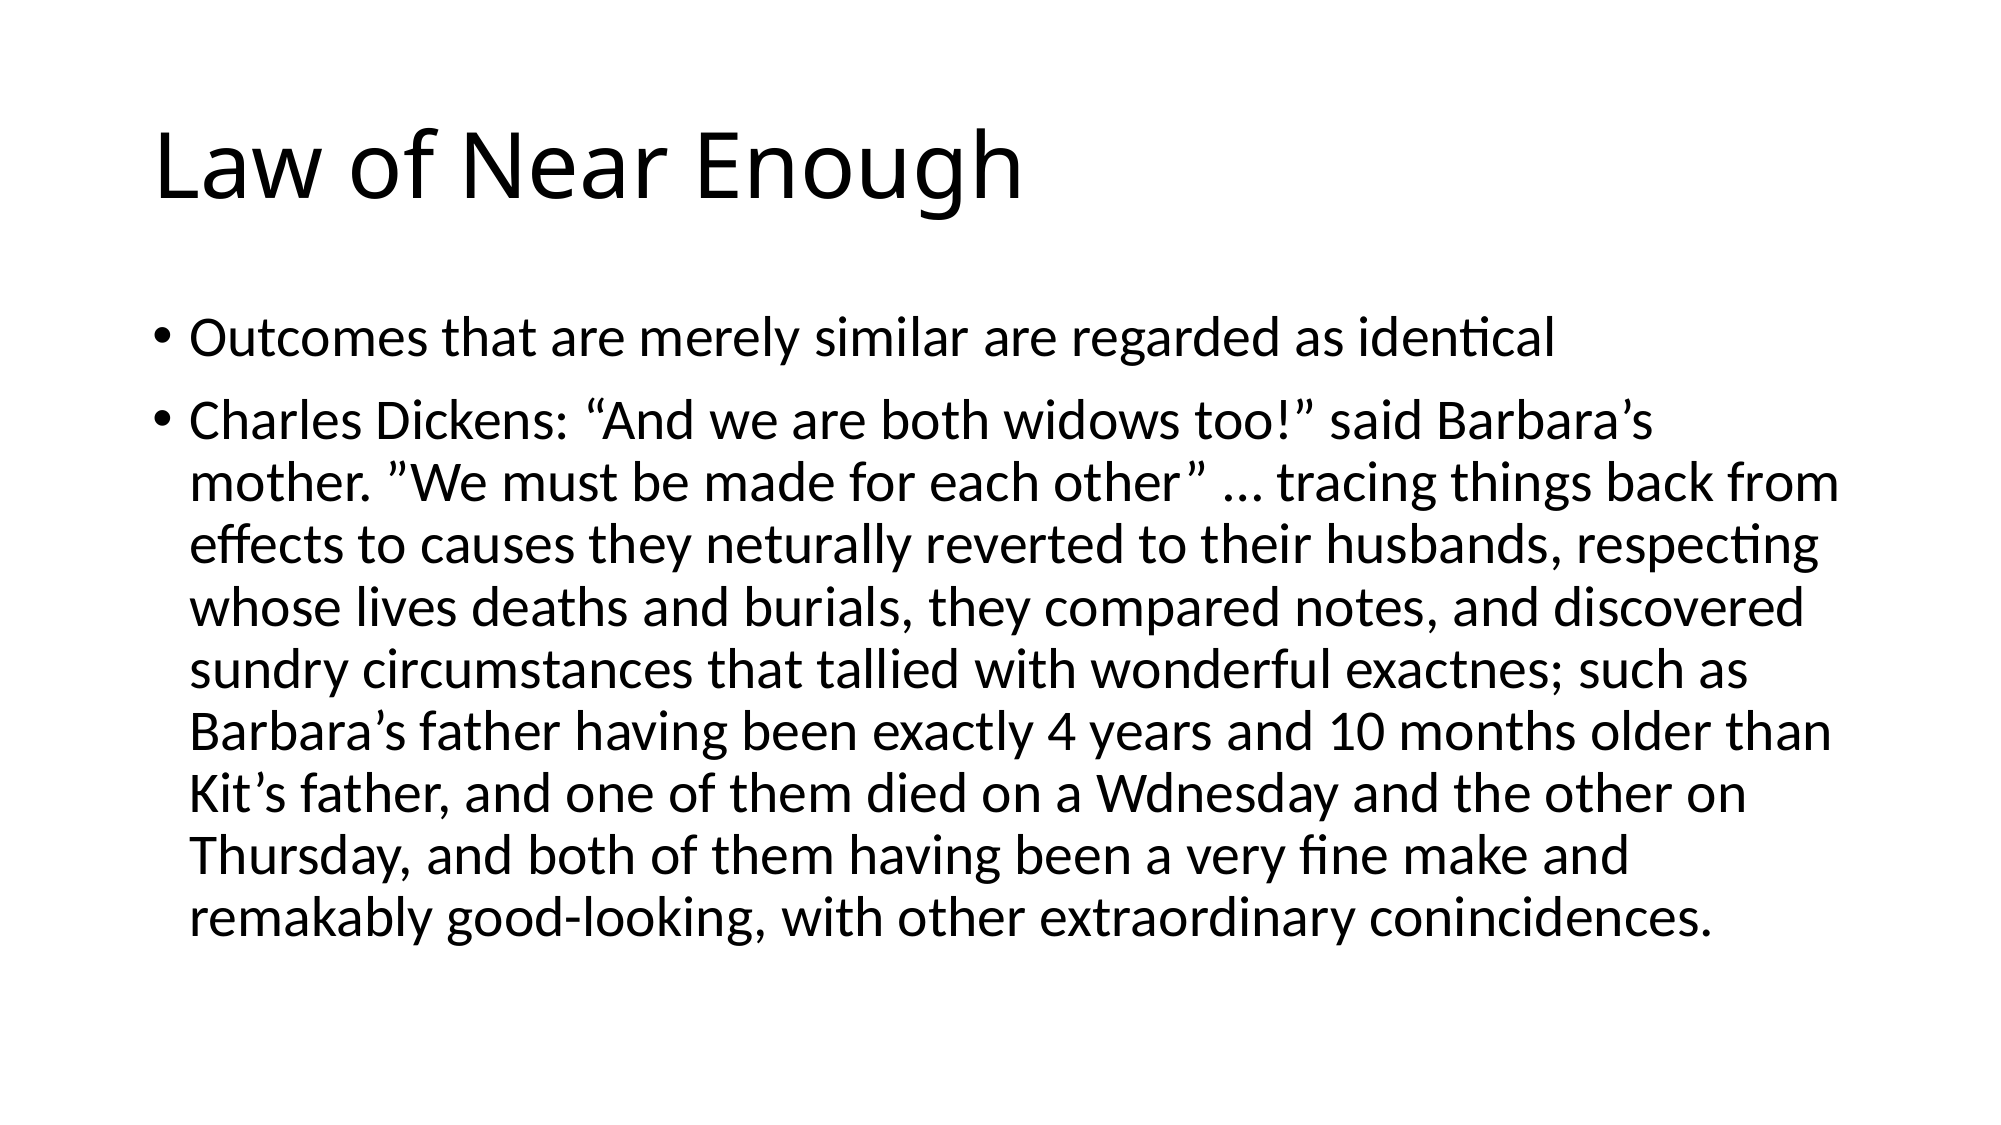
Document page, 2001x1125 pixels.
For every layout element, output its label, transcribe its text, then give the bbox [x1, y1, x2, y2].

title Law of Near Enough [137, 59, 1863, 278]
list Outcomes that are merely similar are regarded as identical Charles Dickens: “And we are both widows too!” said Barbara’s mother. ”We must be made for each other” … tracing things back from effects to causes they neturally reverted to their husbands, respecting whose lives deaths and burials, they compared notes, and discovered sundry circumstances that tallied with wonderful exactnes; such as Barbara’s father having been exactly 4 years and 10 months older than Kit’s father, and one of them died on a Wdnesday and the other on Thursday, and both of them having been a very fine make and remakably good-looking, with other extraordinary conincidences. [137, 299, 1863, 1014]
